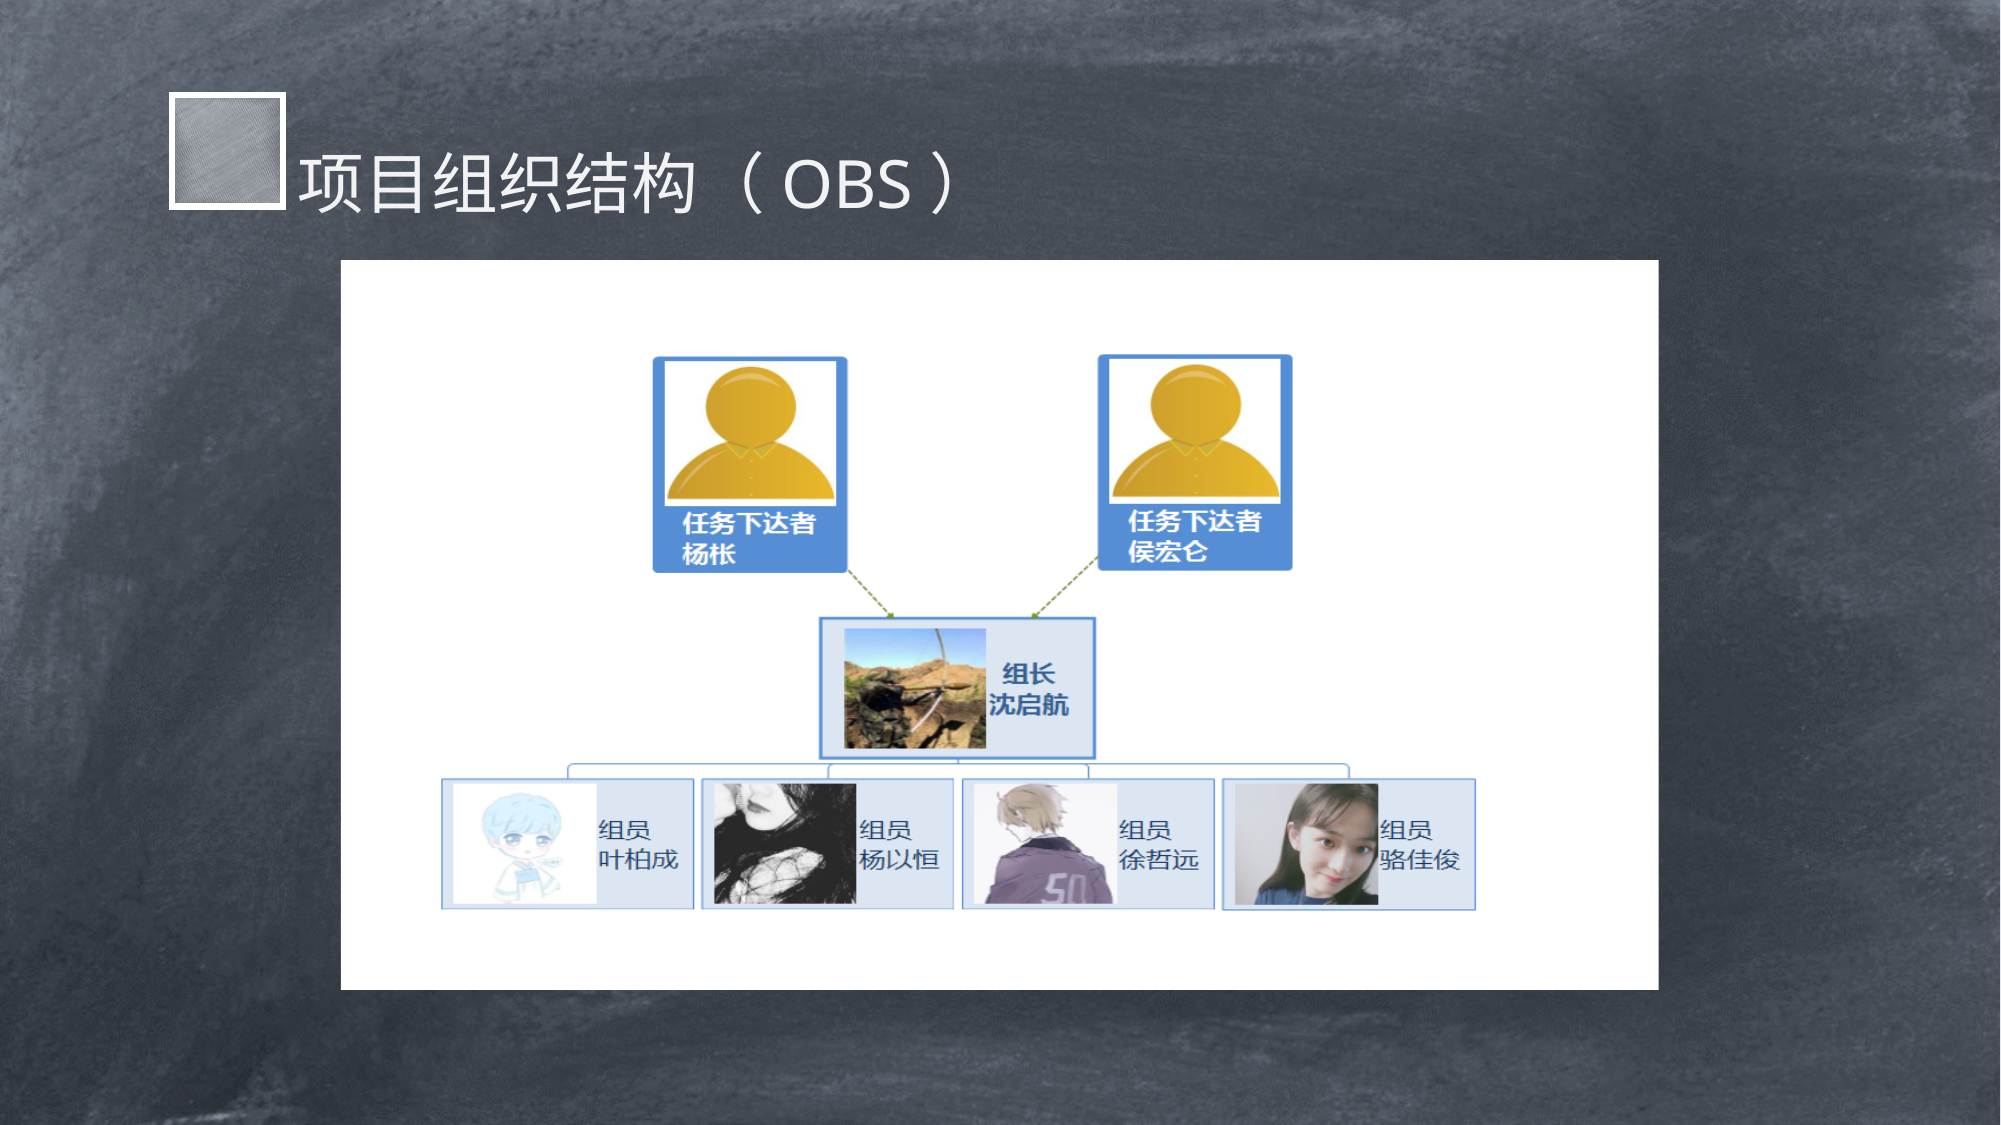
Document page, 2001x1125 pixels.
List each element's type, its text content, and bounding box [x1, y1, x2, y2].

picture [0, 0, 2001, 1125]
text_box [171, 94, 284, 208]
text_box 项目组织结构（OBS） [283, 54, 1012, 229]
